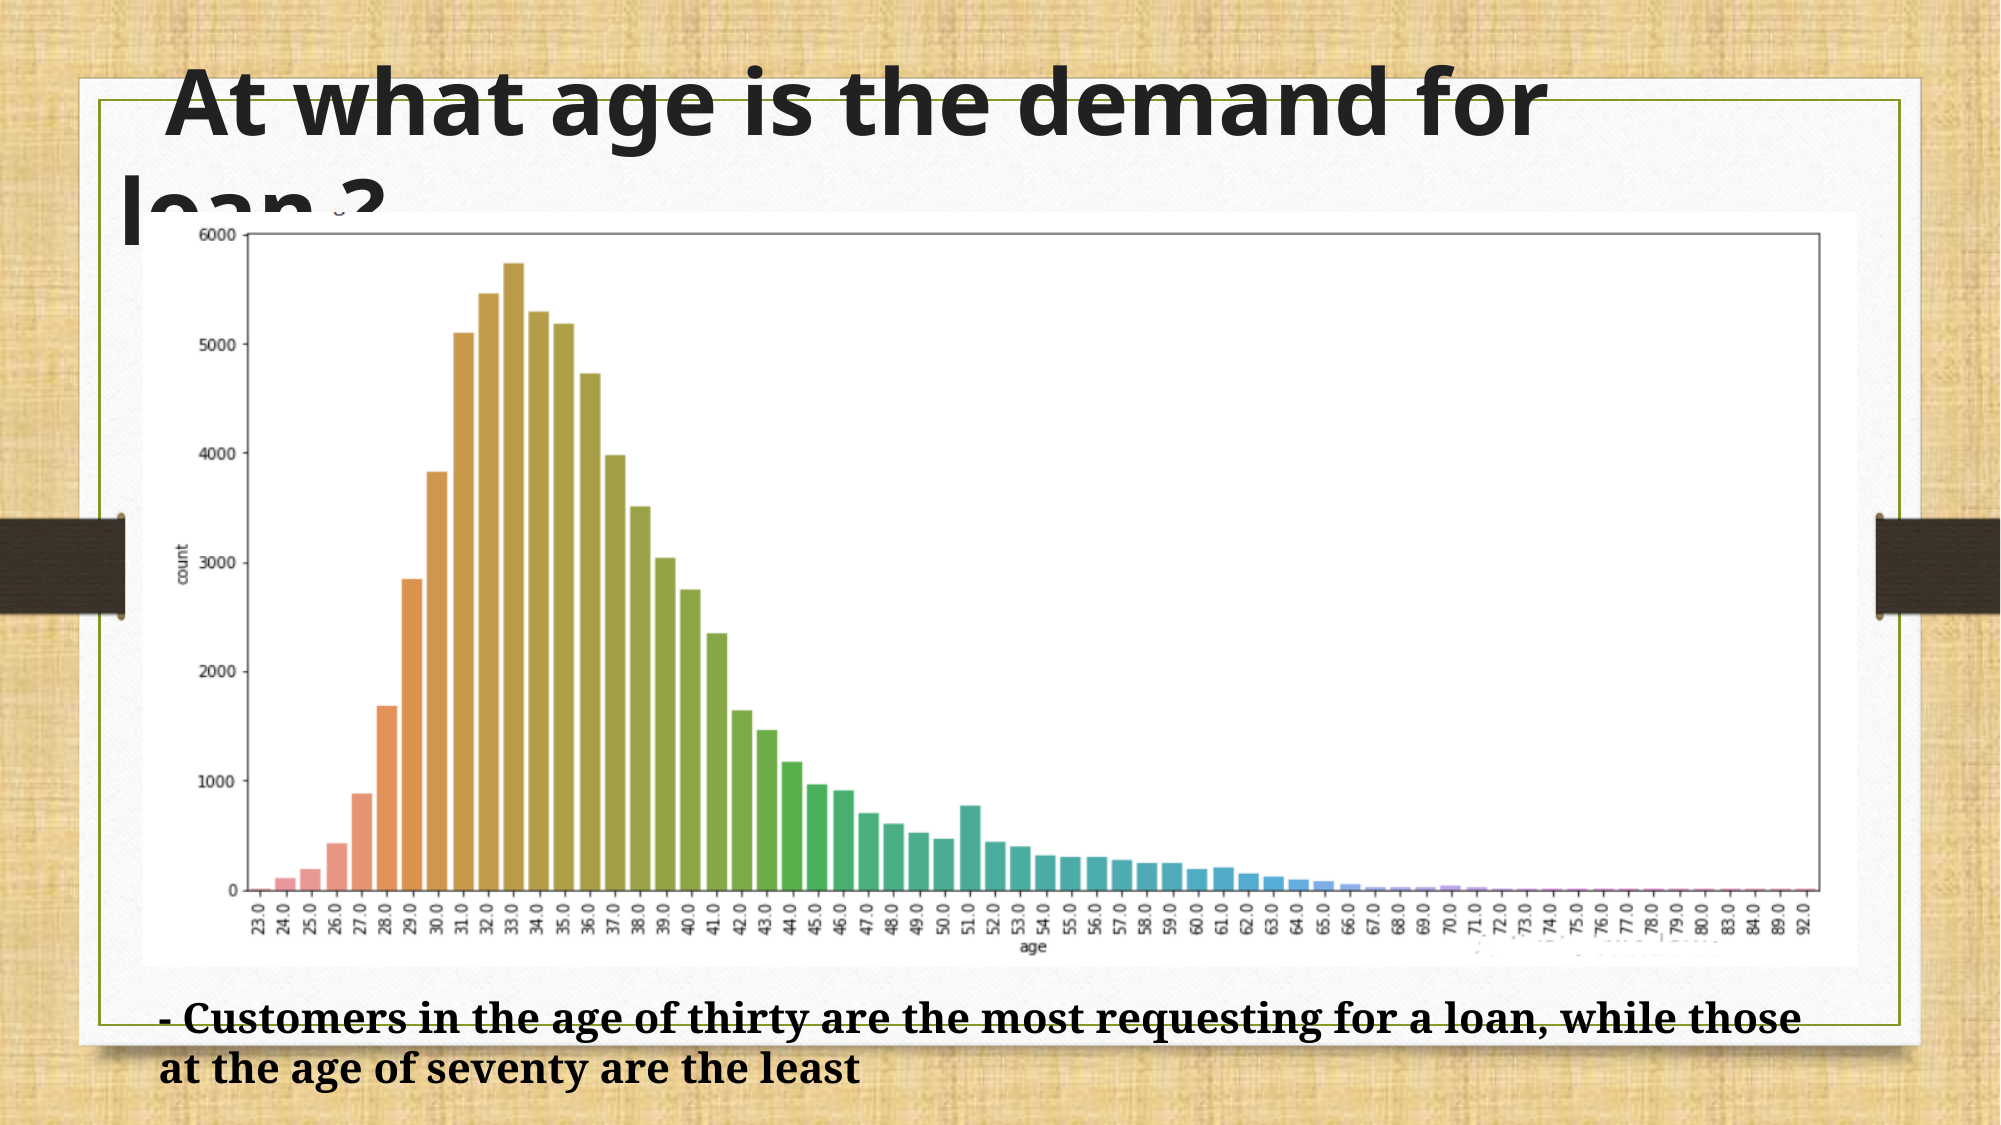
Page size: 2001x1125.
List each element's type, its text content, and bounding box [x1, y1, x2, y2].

title At what age is the demand for loan ? [103, 79, 1754, 229]
picture [0, 0, 2001, 1125]
text_box - Customers in the age of thirty are the most requesting for a loan, while those at the age of seventy are the least [143, 984, 1857, 1100]
